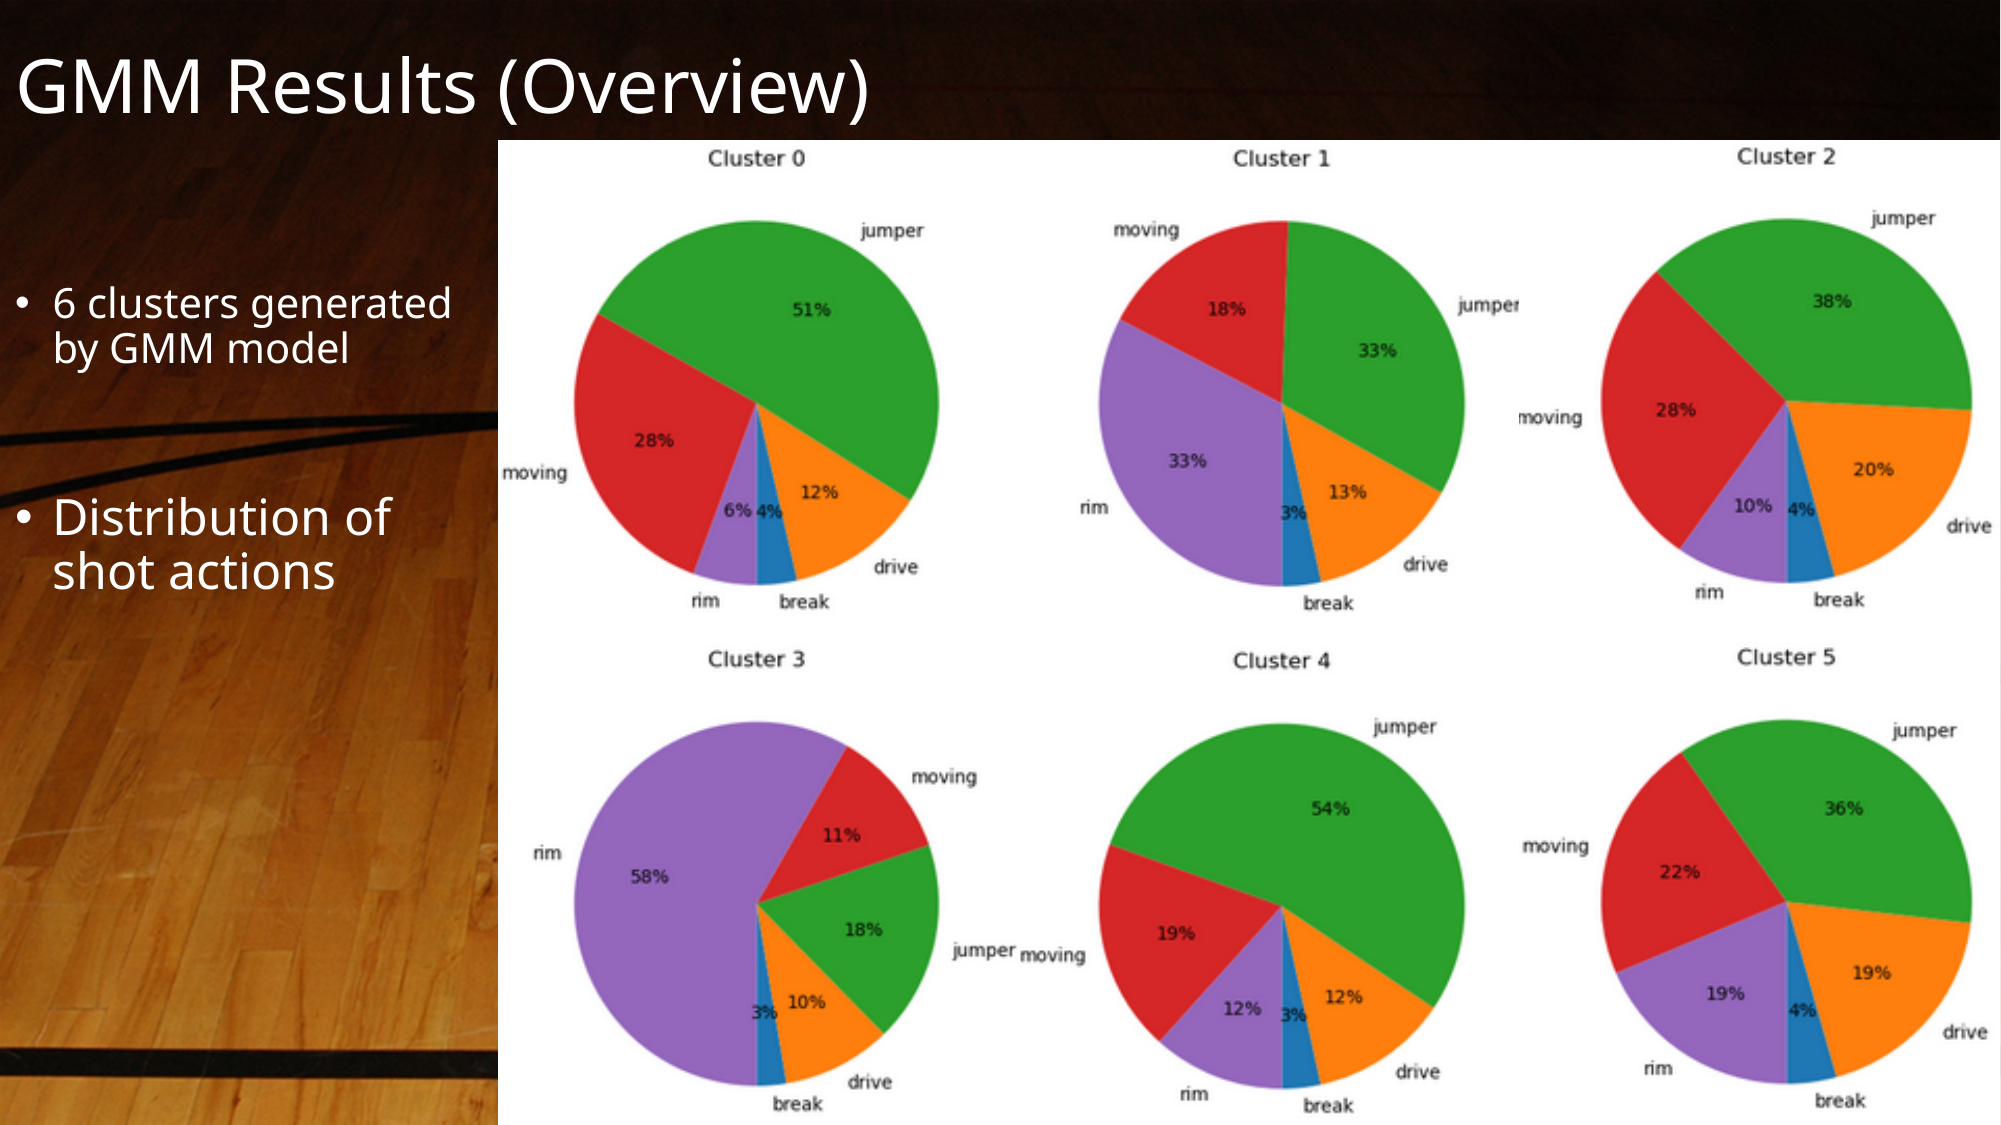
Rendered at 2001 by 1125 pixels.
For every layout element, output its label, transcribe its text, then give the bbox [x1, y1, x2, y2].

picture [0, 0, 2001, 1125]
title GMM Results (Overview) [0, 0, 1825, 138]
list 6 clusters generated by GMM model Distribution of shot actions [0, 275, 498, 1013]
